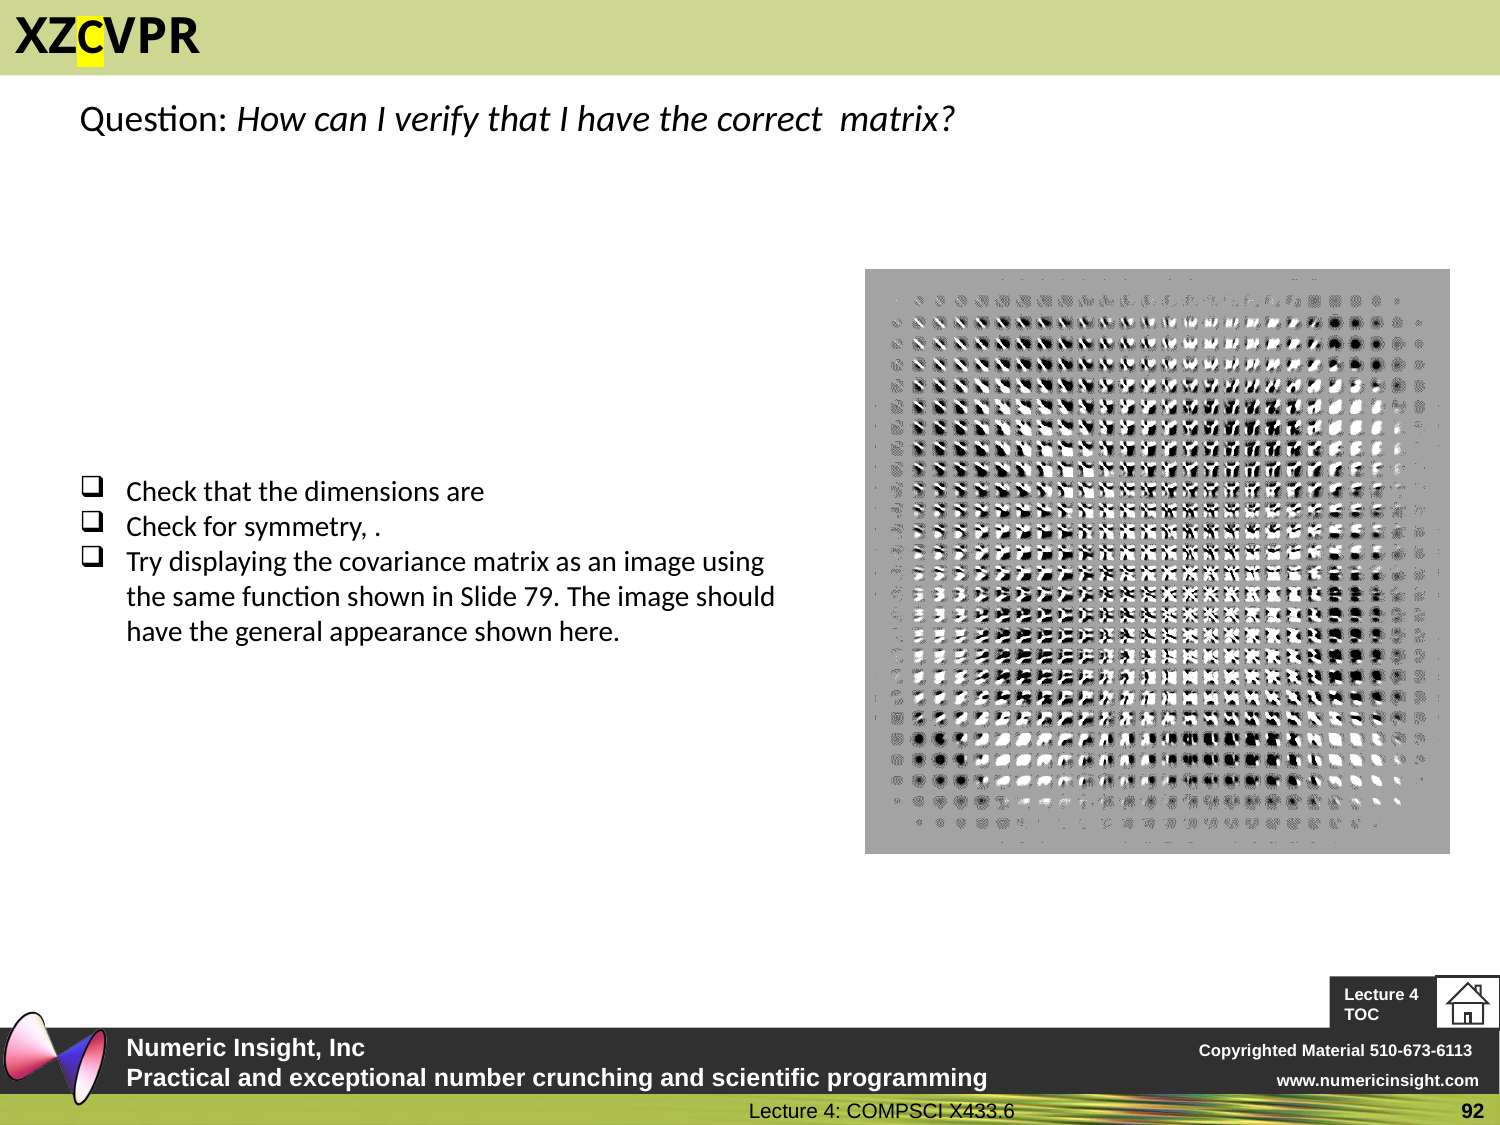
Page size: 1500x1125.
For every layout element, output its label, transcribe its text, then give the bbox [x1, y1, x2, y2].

title XZCVPR [0, 0, 1500, 76]
picture [865, 269, 1450, 854]
picture [0, 1007, 1500, 1125]
